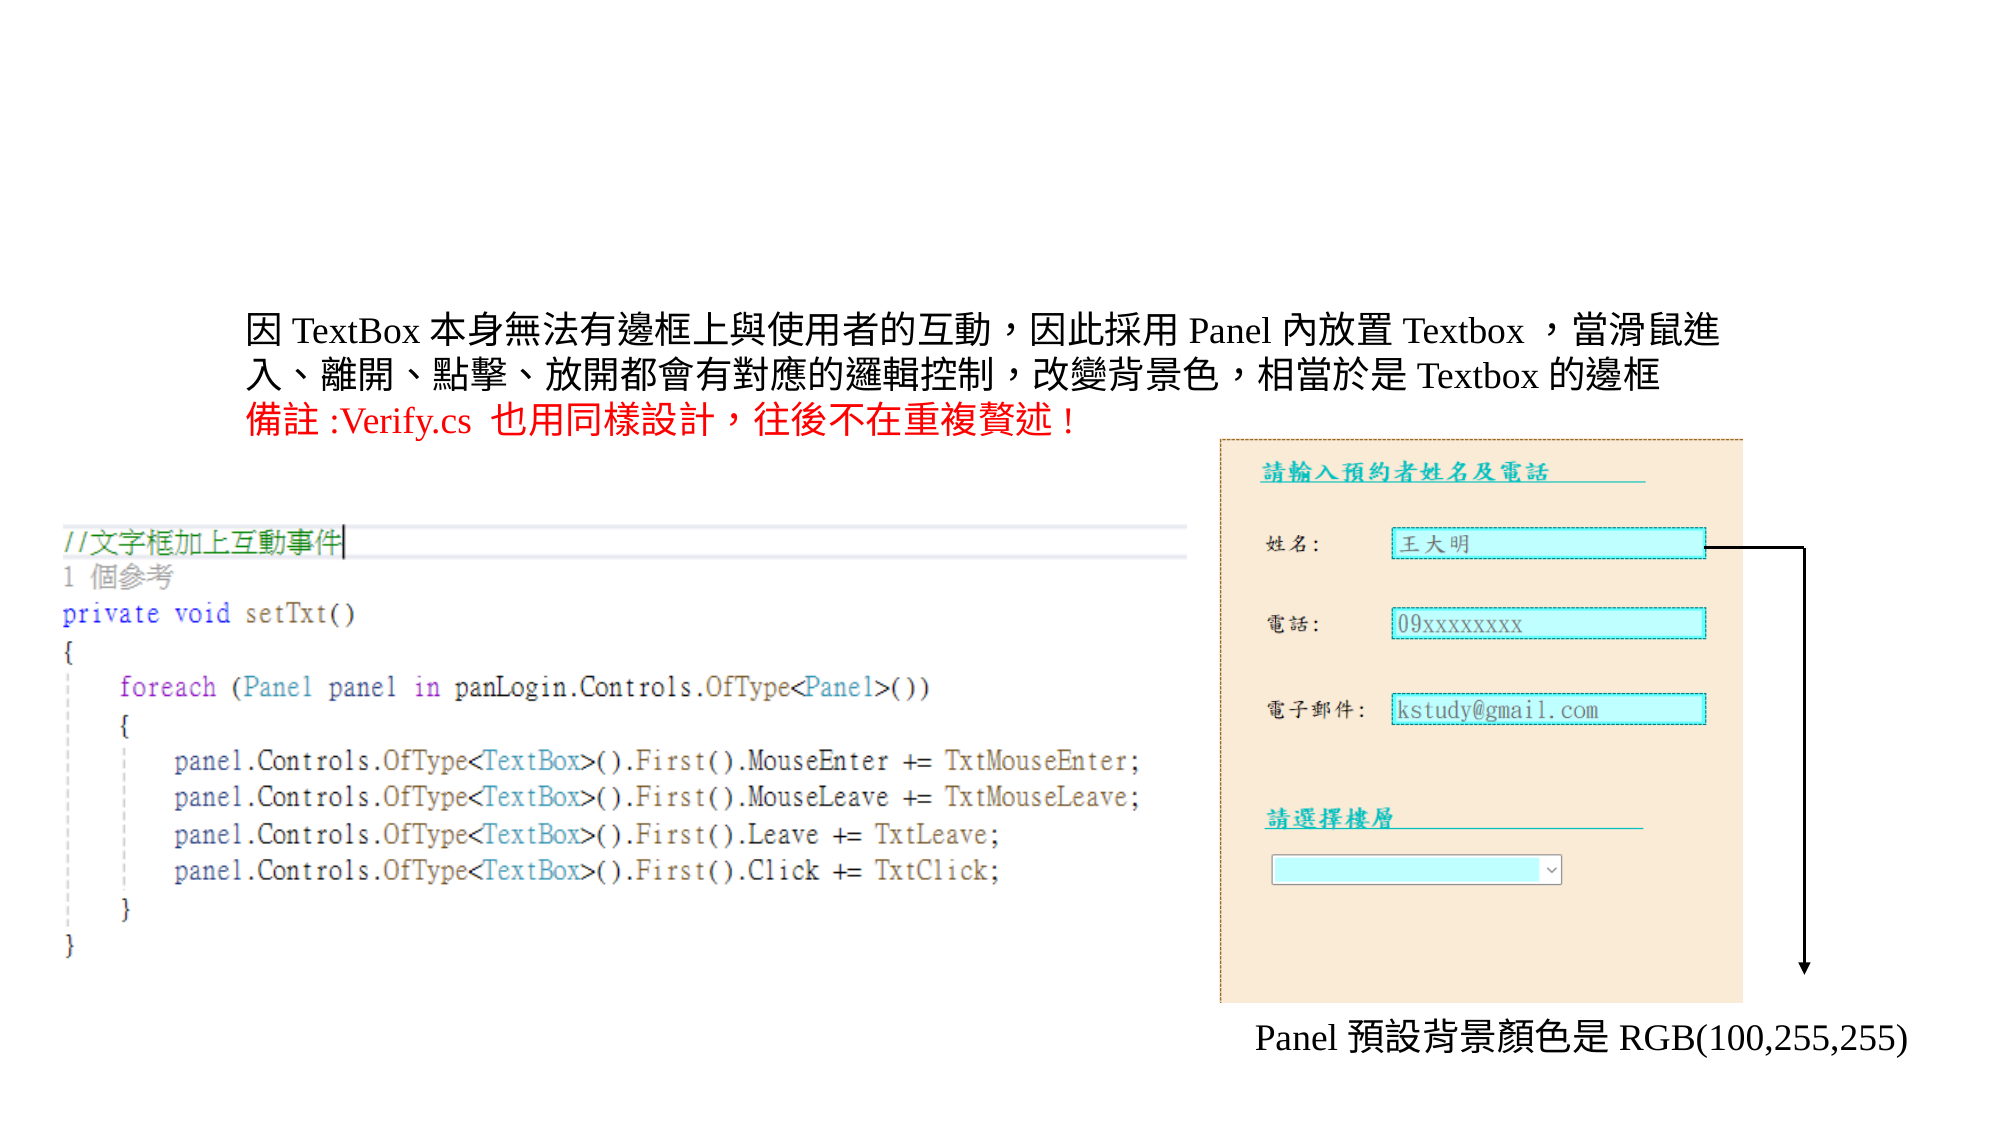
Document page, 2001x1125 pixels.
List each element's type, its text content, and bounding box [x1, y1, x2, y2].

text_box 因TextBox本身無法有邊框上與使用者的互動，因此採用Panel內放置Textbox，當滑鼠進入、離開、點擊、放開都會有對應的邏輯控制，改變背景色，相當於是Textbox的邊框 備註:Verify.cs 也用同樣設計，往後不在重複贅述! [230, 298, 1758, 449]
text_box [1208, 547, 1956, 1067]
picture [1219, 438, 1743, 547]
picture [62, 524, 1187, 963]
